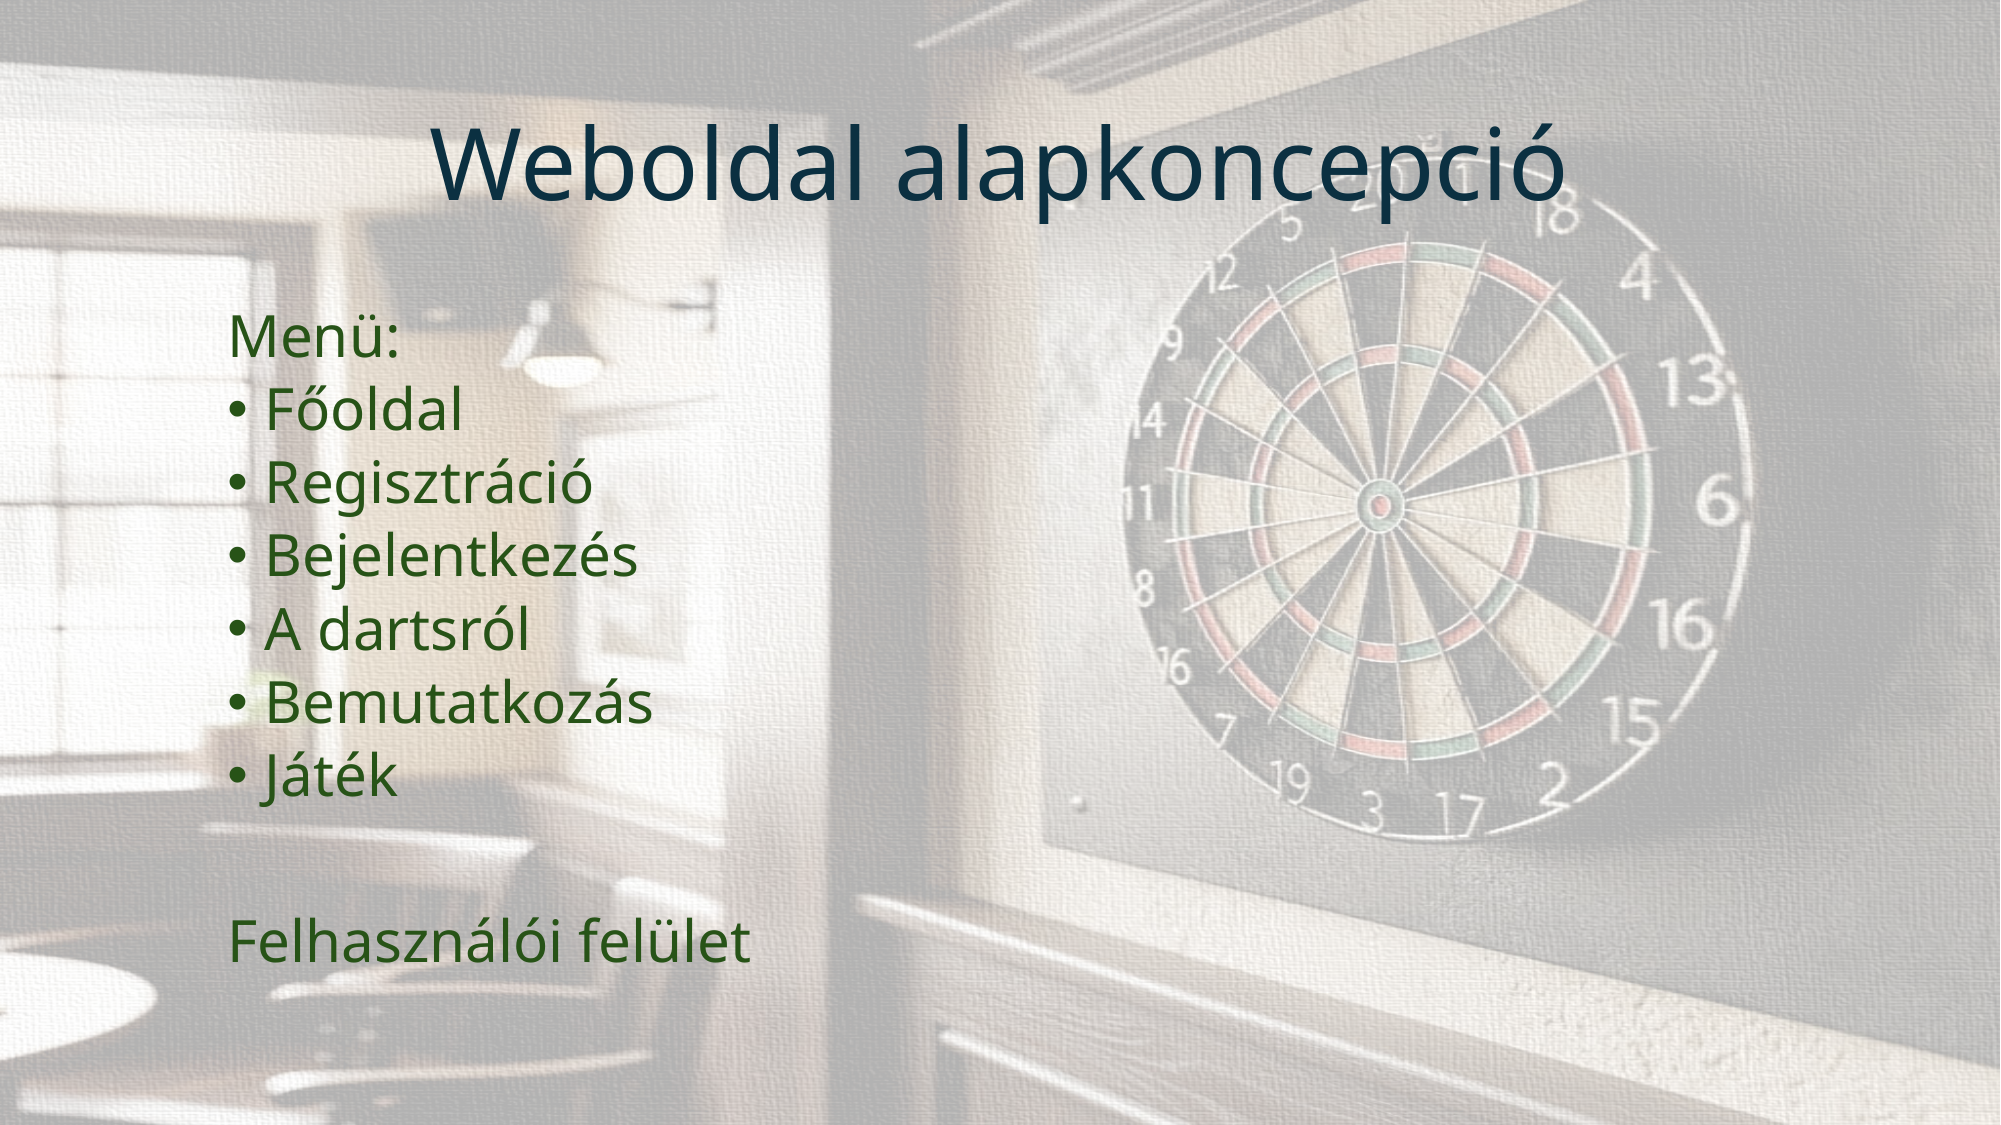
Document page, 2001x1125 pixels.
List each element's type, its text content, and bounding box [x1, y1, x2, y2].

list Menü: Főoldal Regisztráció Bejelentkezés A dartsról Bemutatkozás Játék Felhasználói felület [137, 299, 1863, 1101]
title Weboldal alapkoncepció [137, 59, 1863, 278]
